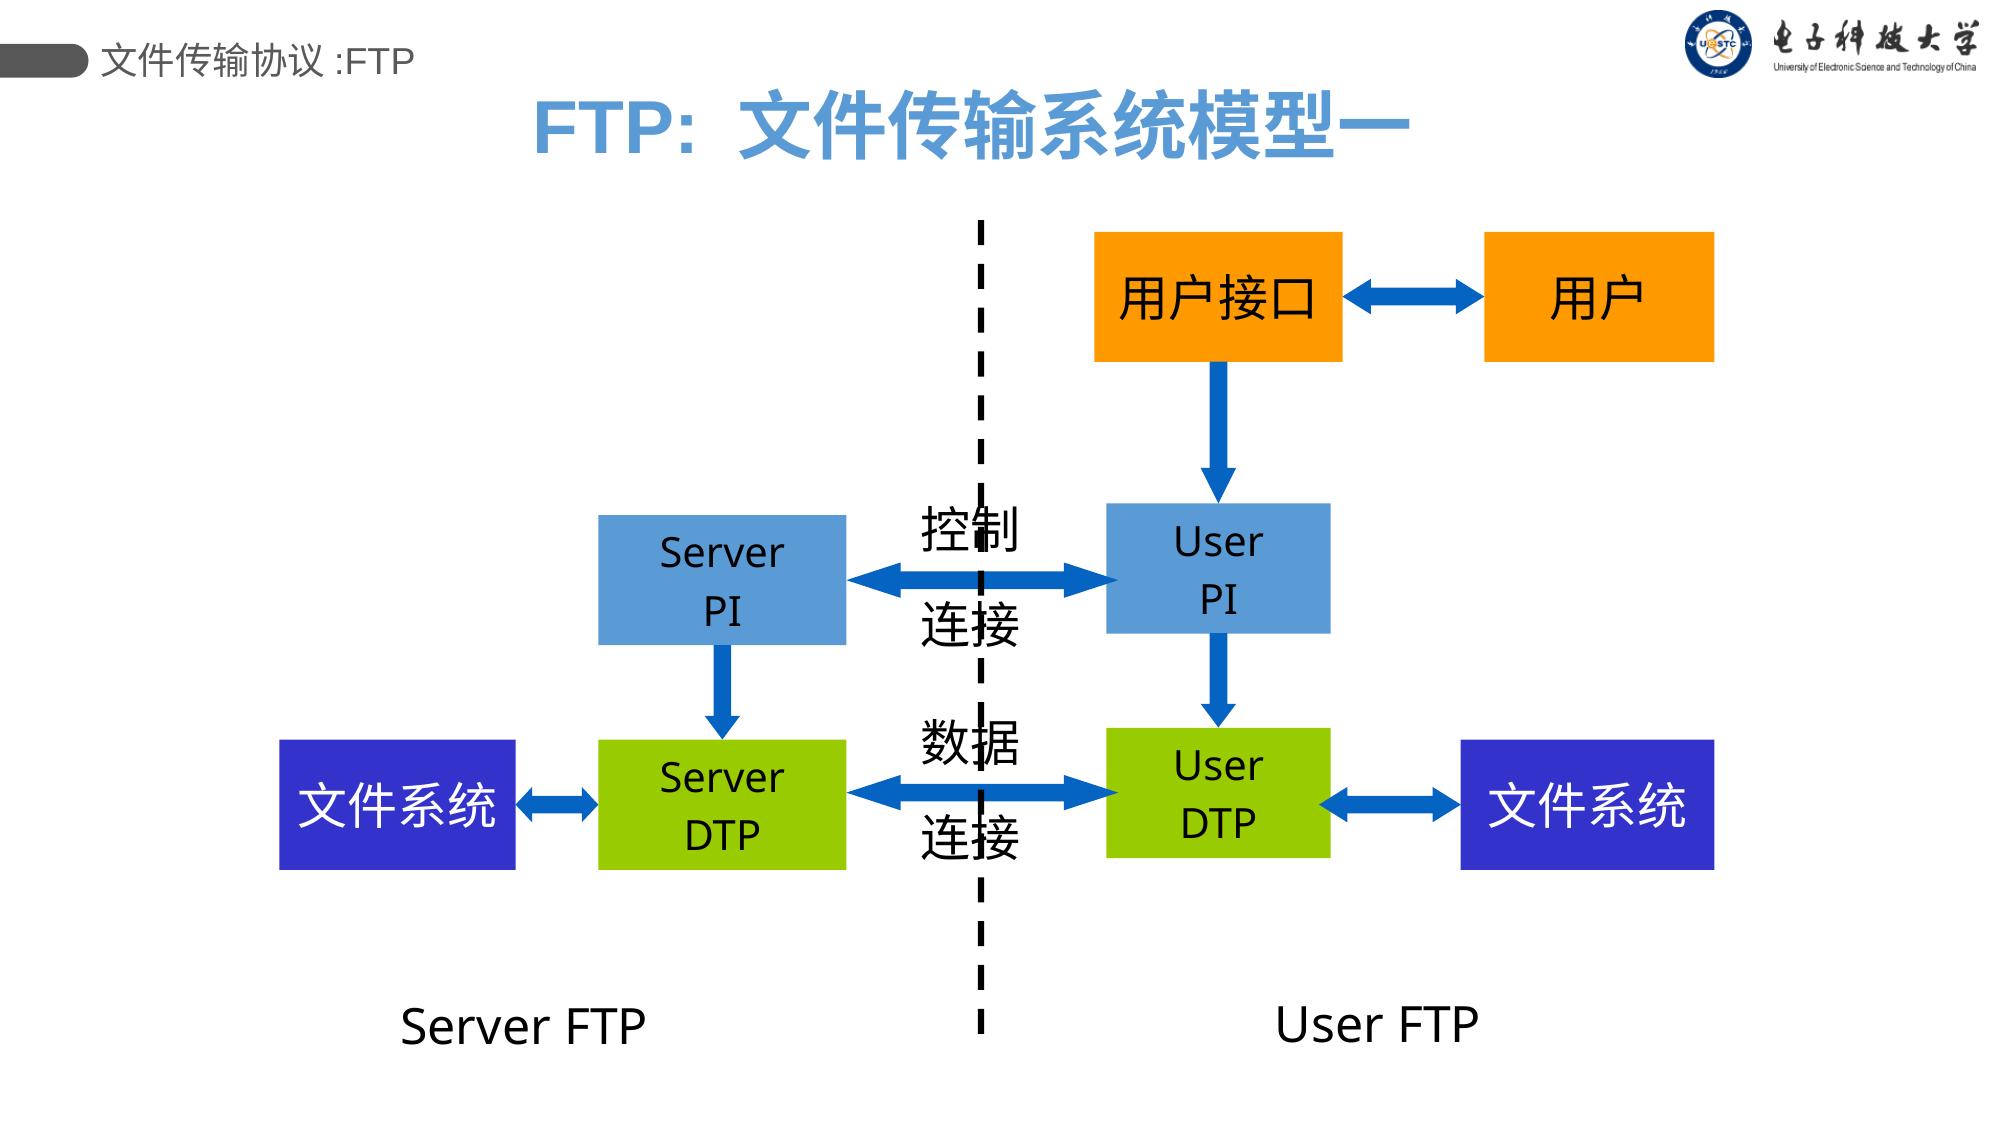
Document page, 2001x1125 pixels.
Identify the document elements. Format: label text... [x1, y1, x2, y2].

text_box 连接 [905, 586, 1071, 661]
text_box [846, 562, 1119, 598]
text_box [1200, 633, 1237, 728]
text_box Server DTP [598, 739, 847, 870]
text_box [704, 645, 741, 740]
text_box User DTP [1106, 727, 1331, 859]
title FTP: 文件传输系统模型一 [494, 67, 1497, 180]
picture [1685, 10, 1979, 78]
text_box User FTP [1259, 985, 1615, 1060]
text_box 数据 [905, 704, 1071, 779]
text_box 用户接口 [1094, 231, 1343, 362]
text_box 连接 [905, 798, 1071, 874]
text_box 文件系统 [279, 739, 516, 870]
text_box [515, 786, 599, 823]
text_box [1318, 786, 1461, 823]
text_box 控制 [905, 491, 1071, 567]
text_box [1200, 361, 1237, 504]
text_box User PI [1106, 503, 1331, 634]
text_box Server FTP [385, 987, 741, 1063]
text_box [1342, 278, 1485, 315]
text_box 用户 [1484, 231, 1715, 362]
text_box [846, 774, 1119, 811]
text_box 文件传输协议:FTP [100, 28, 495, 91]
text_box Server PI [598, 515, 847, 646]
text_box 文件系统 [1460, 739, 1715, 870]
